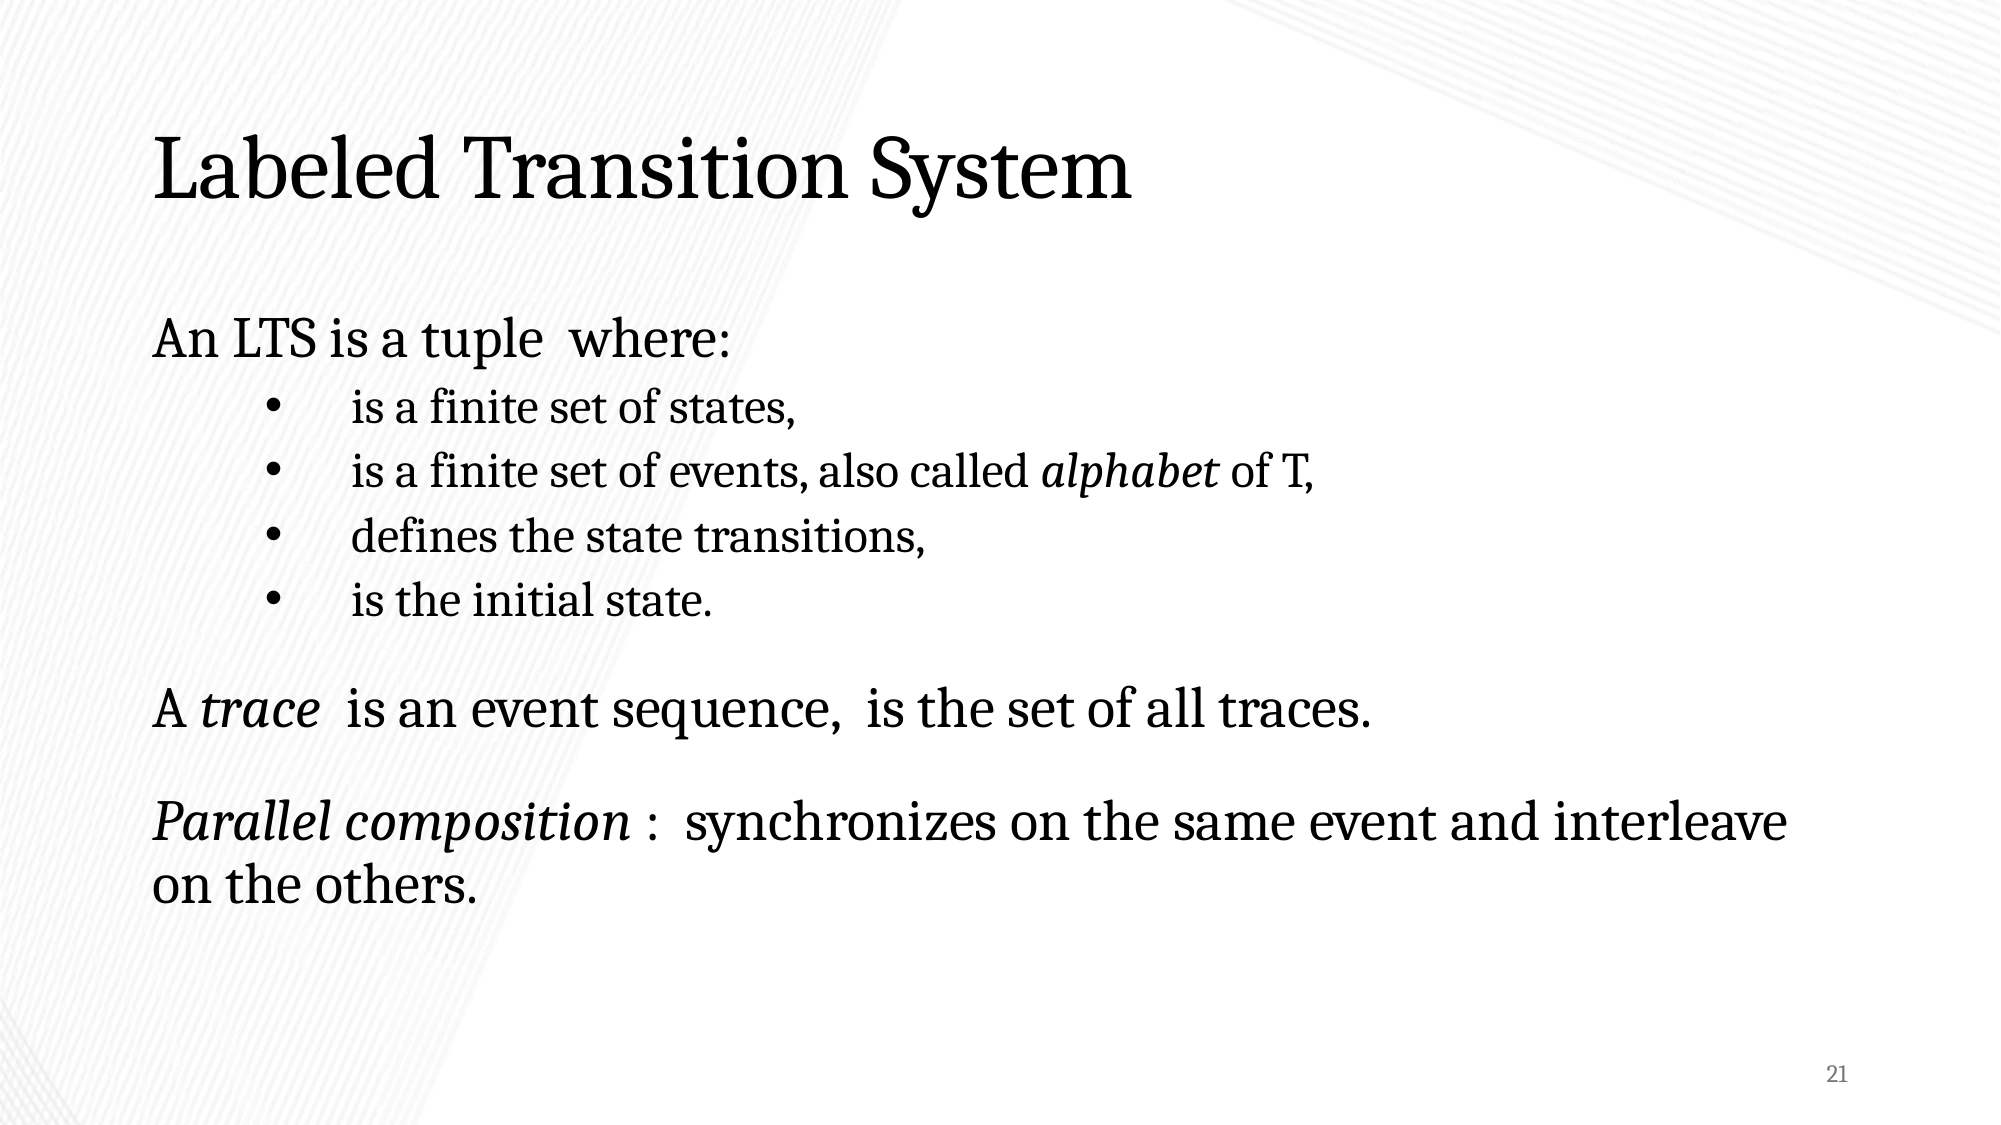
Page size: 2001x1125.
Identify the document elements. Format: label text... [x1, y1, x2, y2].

picture [0, 0, 2001, 1125]
slide_number 21 [1412, 1042, 1863, 1103]
title Labeled Transition System [137, 59, 1863, 278]
